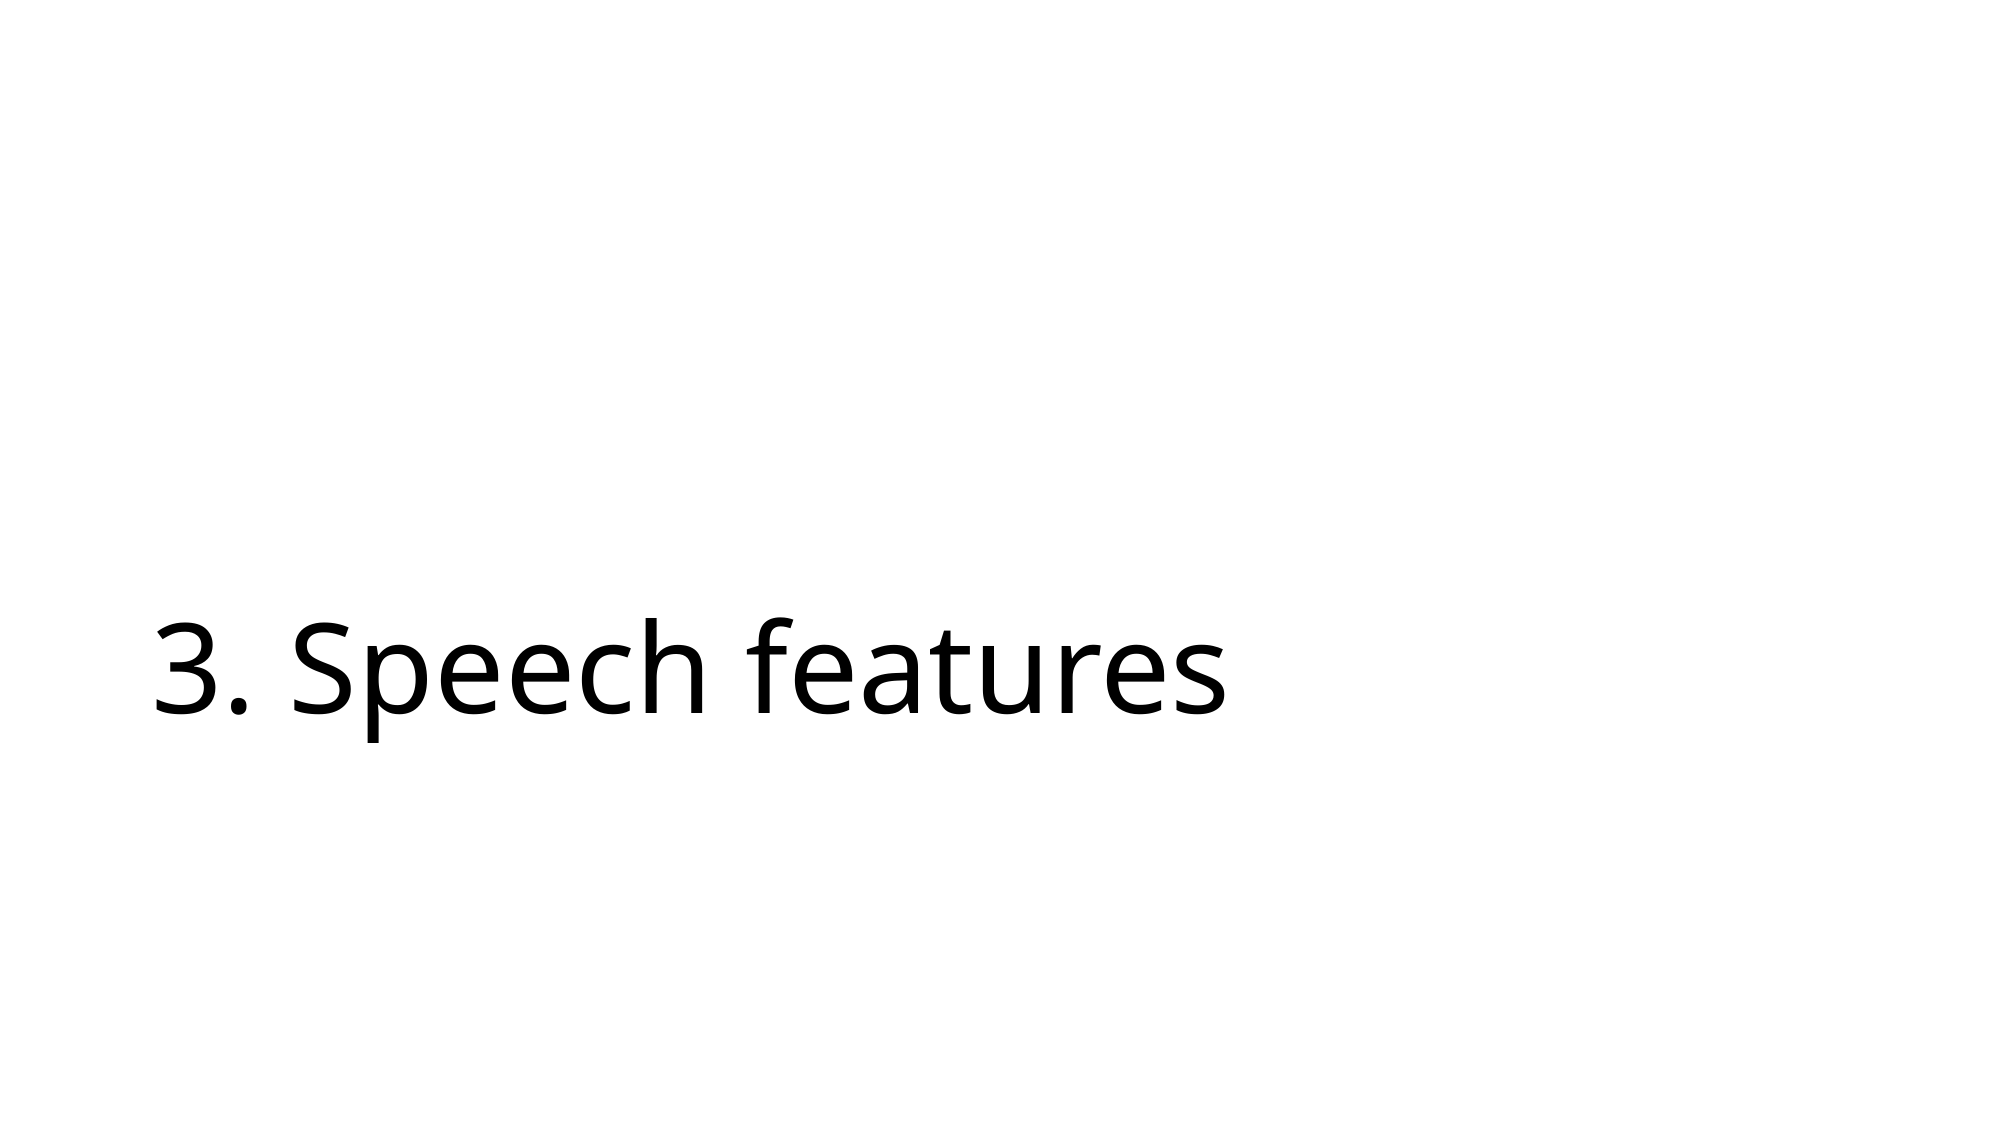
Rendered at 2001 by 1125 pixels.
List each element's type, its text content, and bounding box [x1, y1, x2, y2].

title 3. Speech features [136, 280, 1862, 749]
